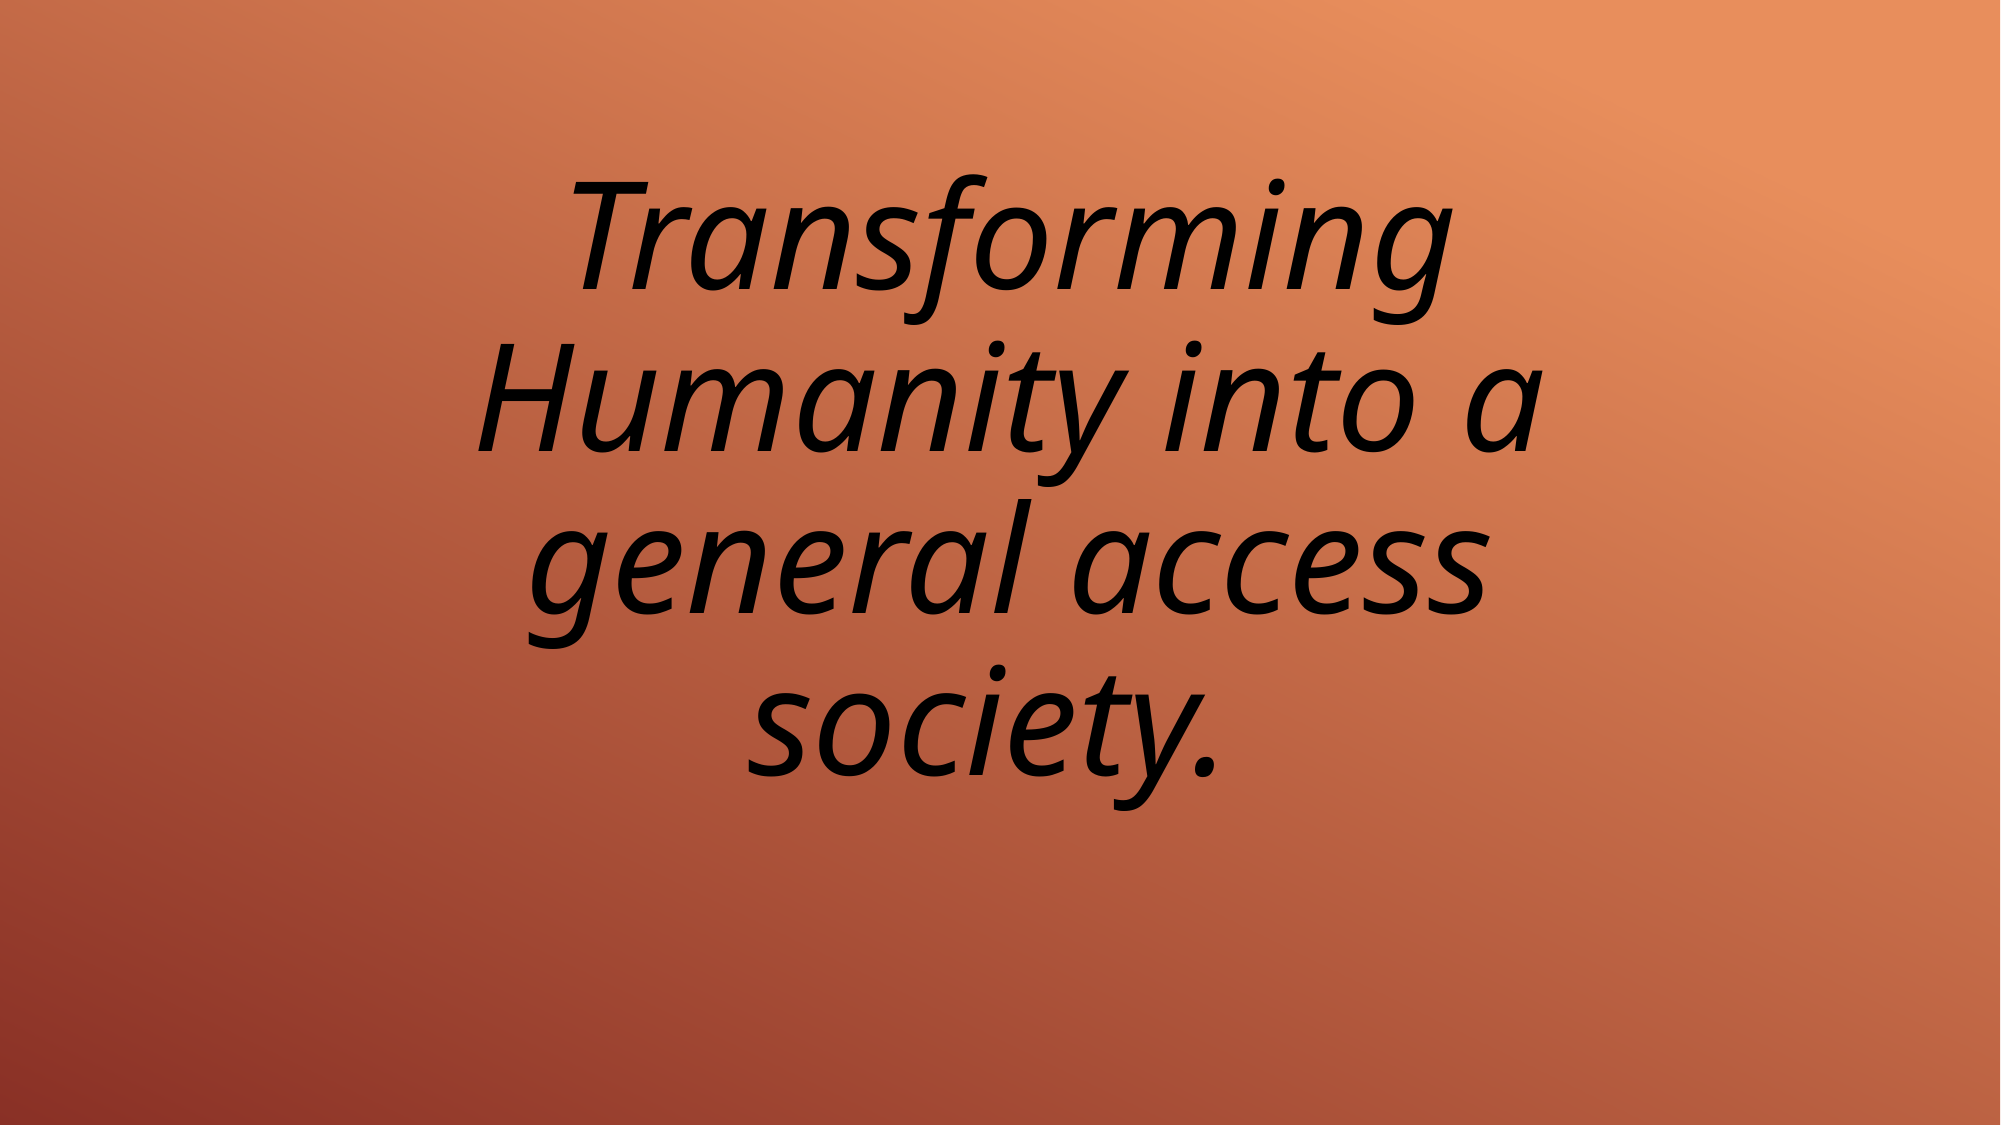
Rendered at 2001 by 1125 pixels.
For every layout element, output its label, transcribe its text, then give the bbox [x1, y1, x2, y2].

title Transforming Humanity into a general access society. [259, 423, 1760, 816]
picture [0, 0, 2001, 1125]
